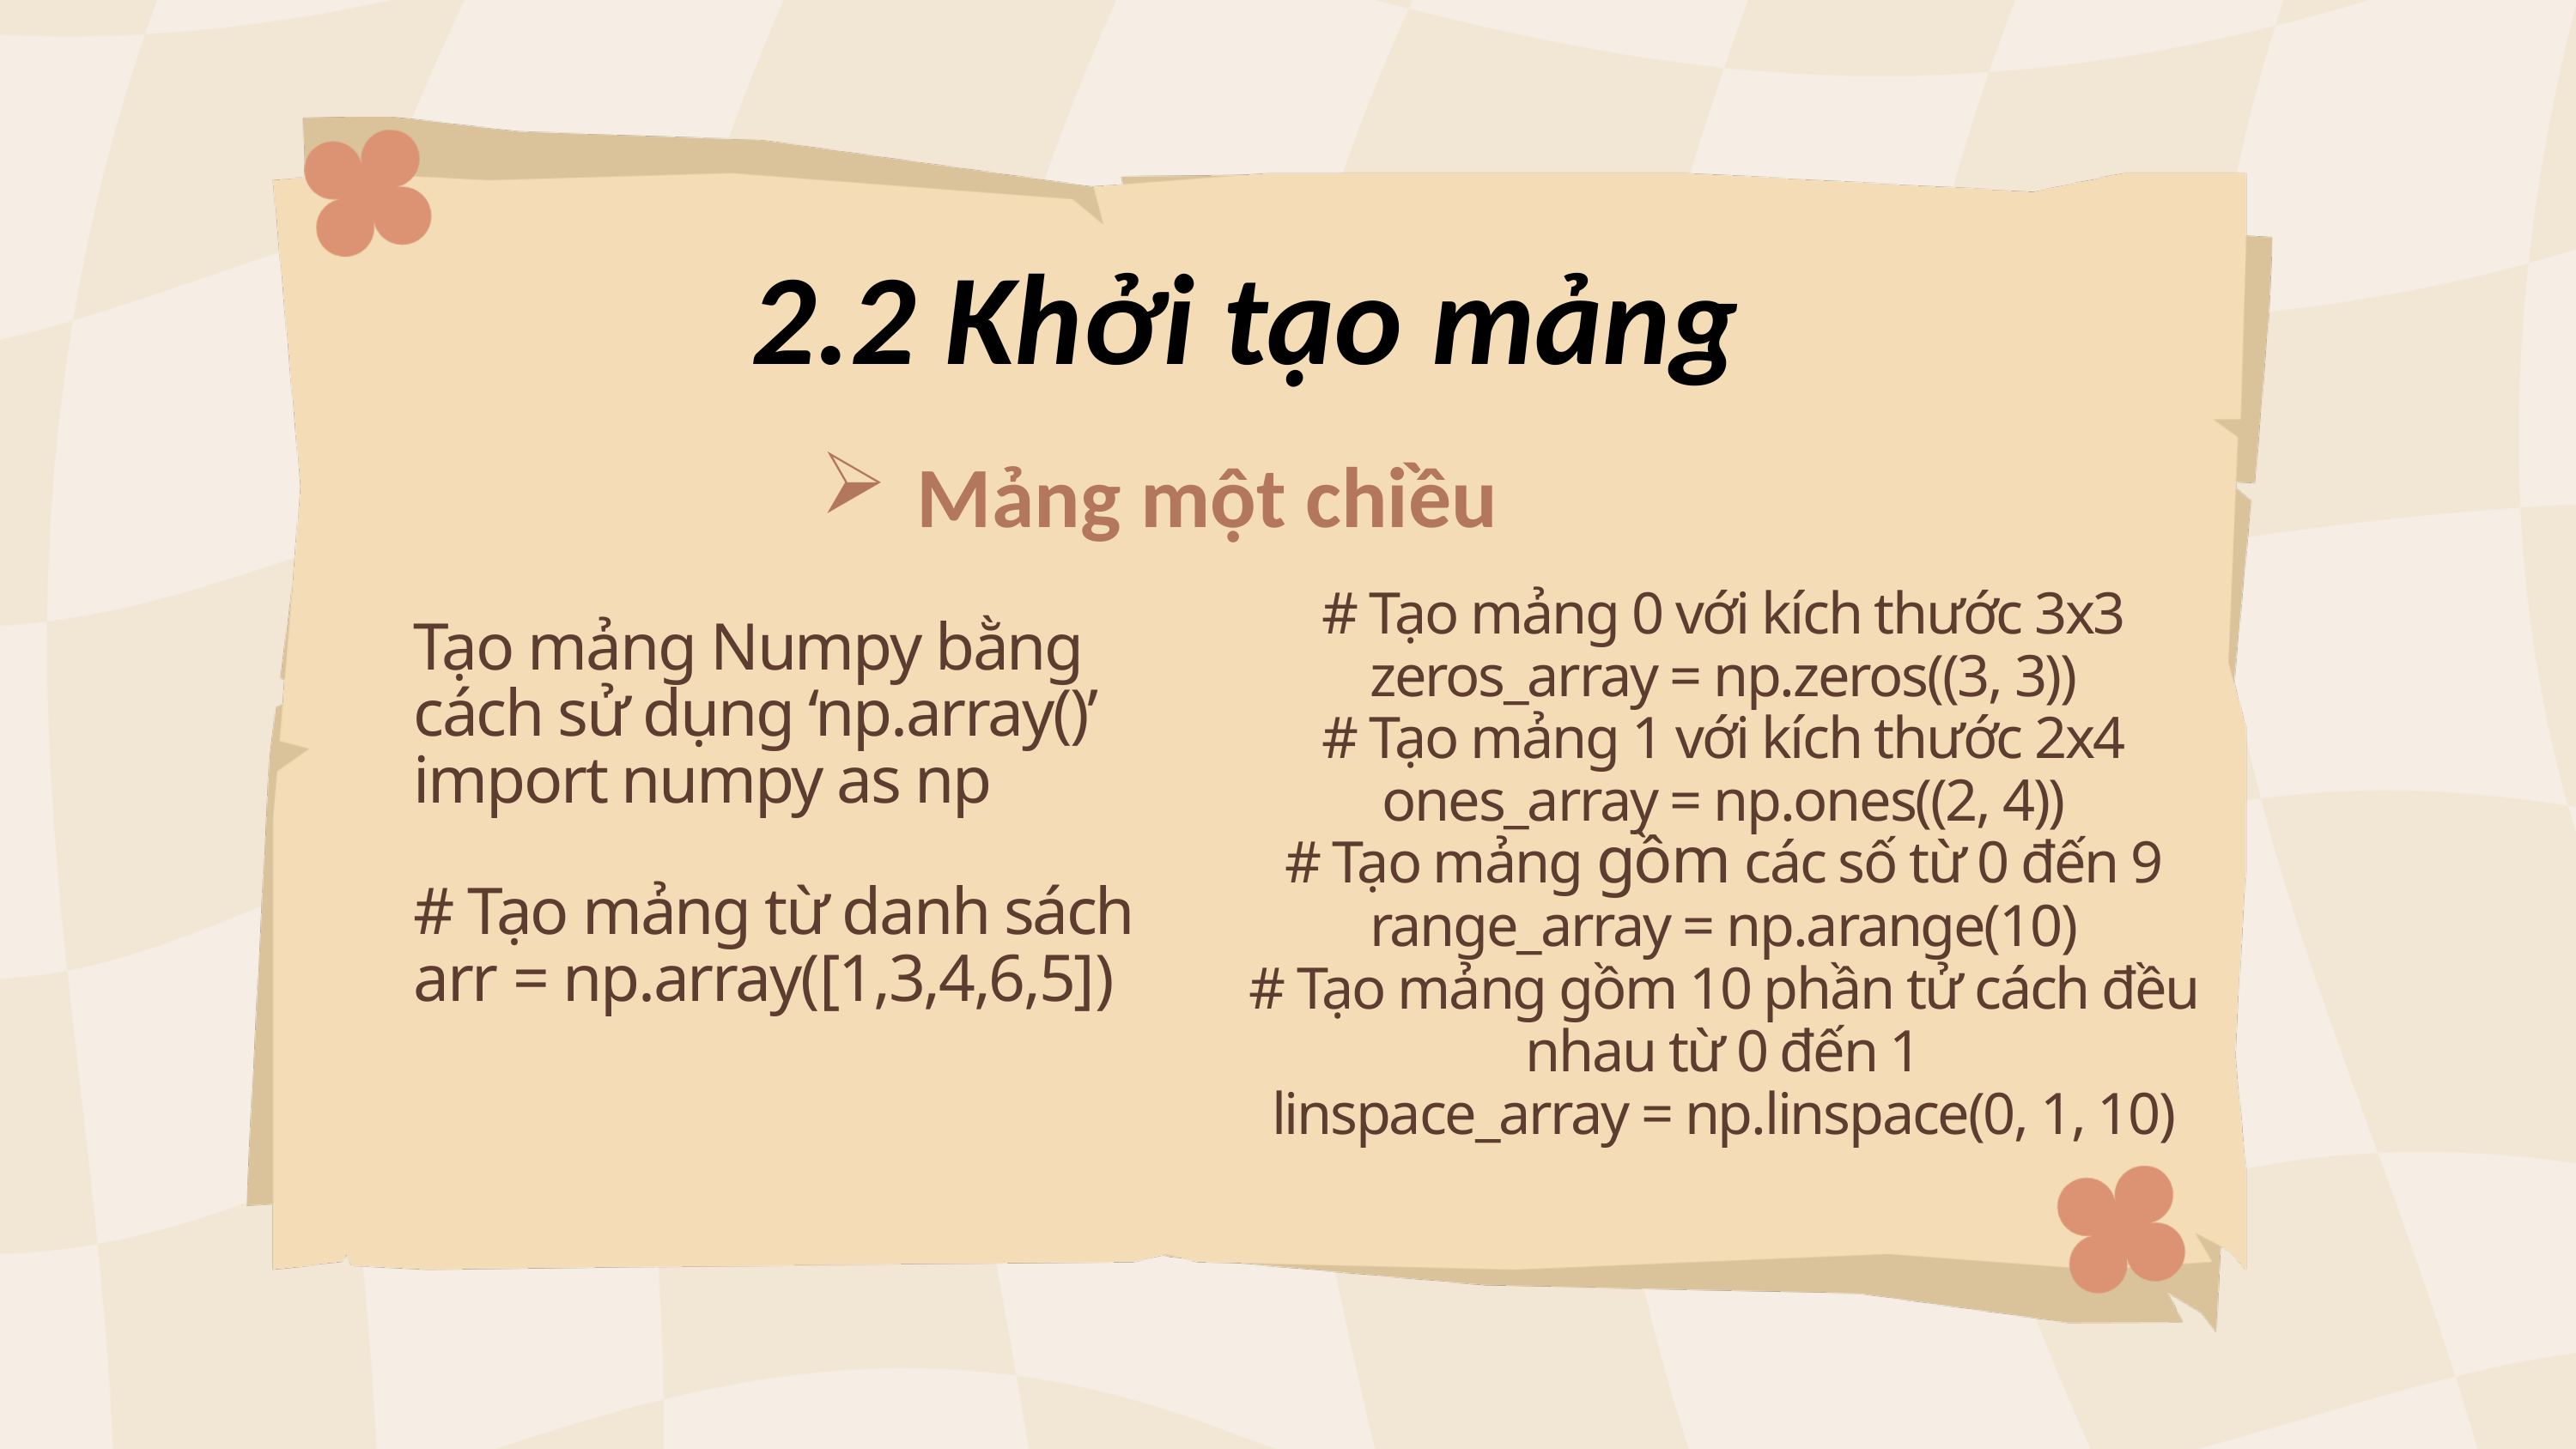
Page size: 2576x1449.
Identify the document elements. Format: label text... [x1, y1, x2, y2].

text_box Tạo mảng Numpy bằng cách sử dụng ‘np.array()’ import numpy as np # Tạo mảng từ danh sách arr = np.array([1,3,4,6,5]) [413, 616, 1176, 1147]
text_box [0, 0, 2576, 1449]
text_box Mảng một chiều [225, 294, 2093, 545]
text_box [246, 117, 2273, 1332]
text_box # Tạo mảng 0 với kích thước 3x3 zeros_array = np.zeros((3, 3)) # Tạo mảng 1 với kích thước 2x4 ones_array = np.ones((2, 4)) # Tạo mảng gồm các số từ 0 đến 9 range_array = np.arange(10) # Tạo mảng gồm 10 phần tử cách đều nhau từ 0 đến 1 linspace_array = np.linspace(0, 1, 10) [1205, 582, 2244, 1146]
text_box 2.2 Khởi tạo mảng [547, 139, 1972, 294]
